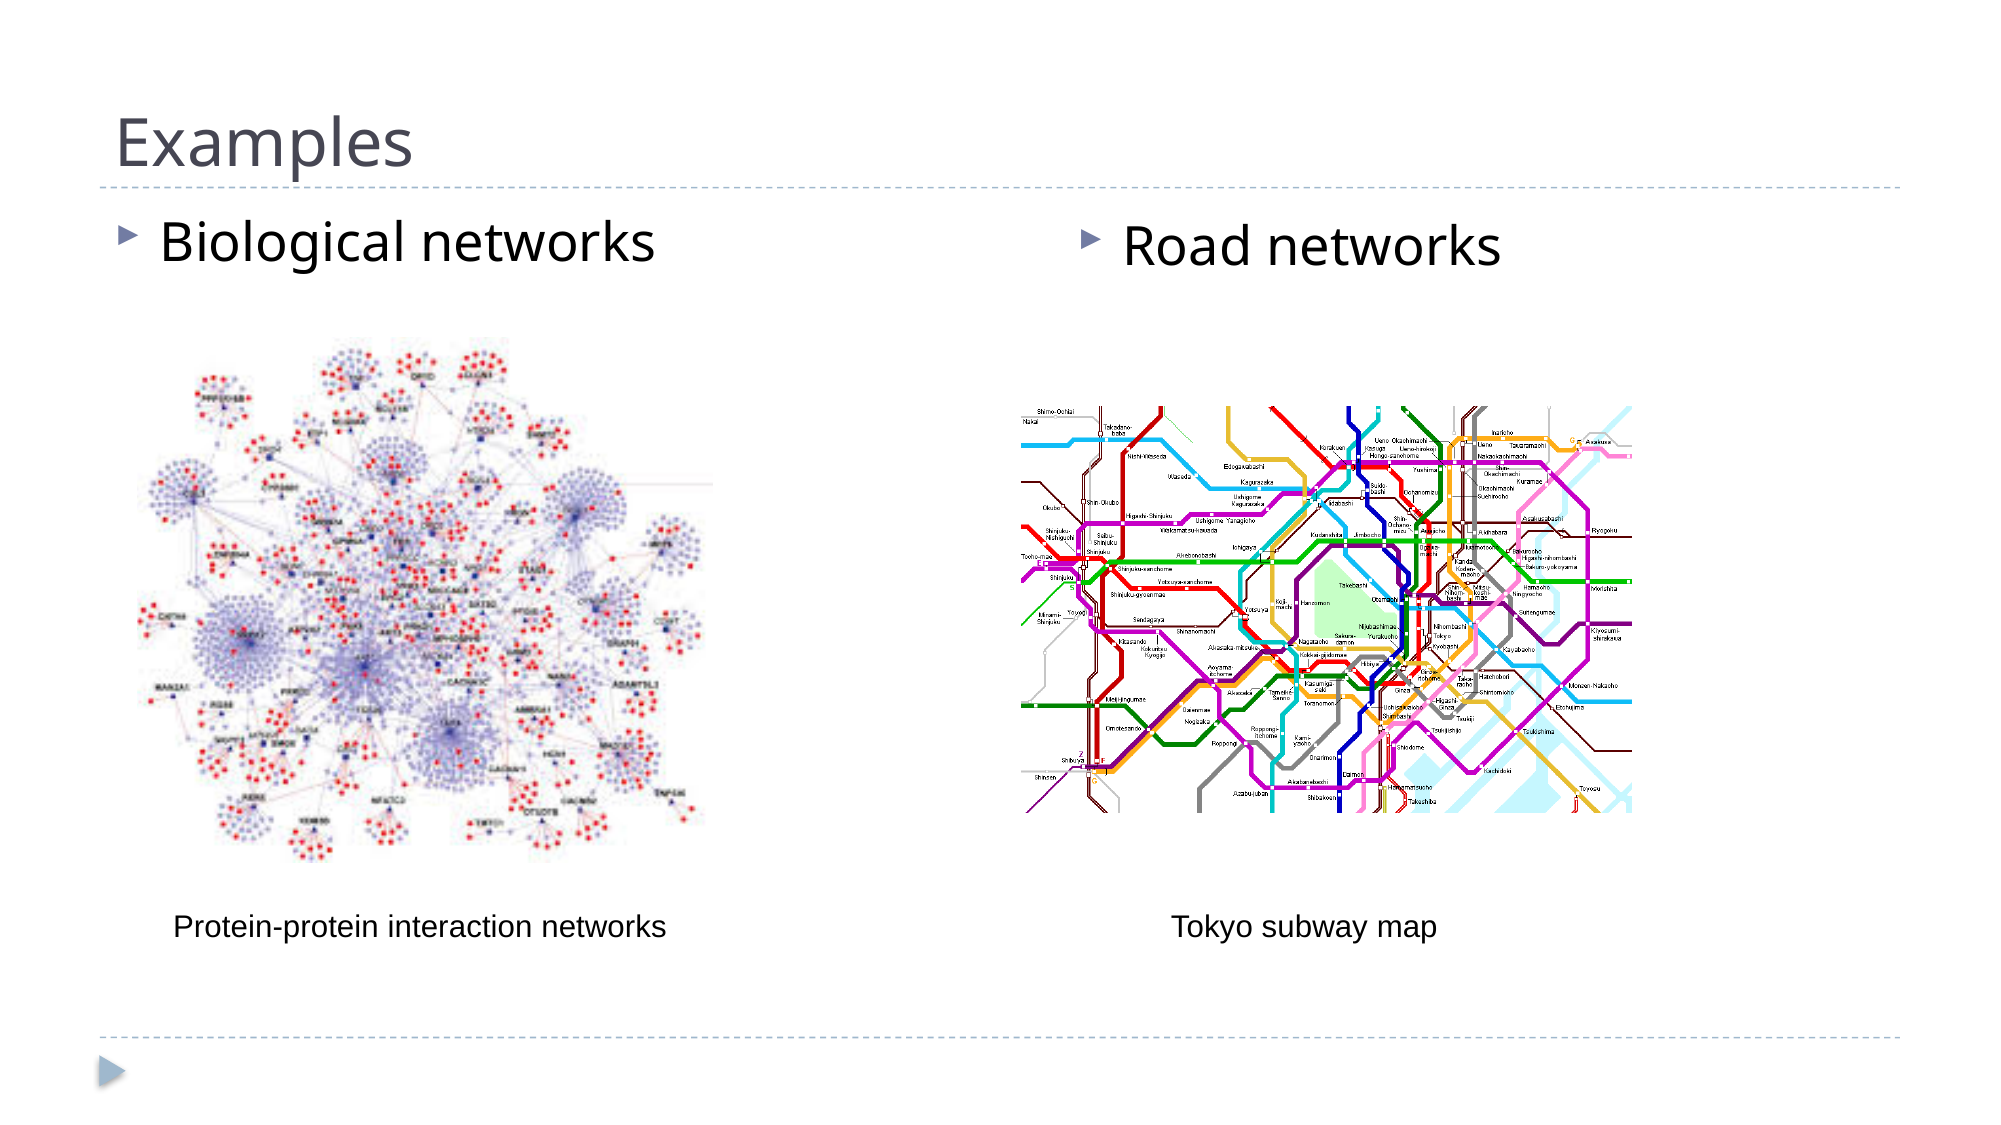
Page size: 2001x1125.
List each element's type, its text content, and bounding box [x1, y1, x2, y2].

list Biological networks [99, 199, 751, 1011]
picture [137, 337, 713, 863]
text_box Protein-protein interaction networks [153, 898, 688, 951]
title Examples [99, 24, 1901, 188]
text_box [1021, 204, 1713, 1015]
